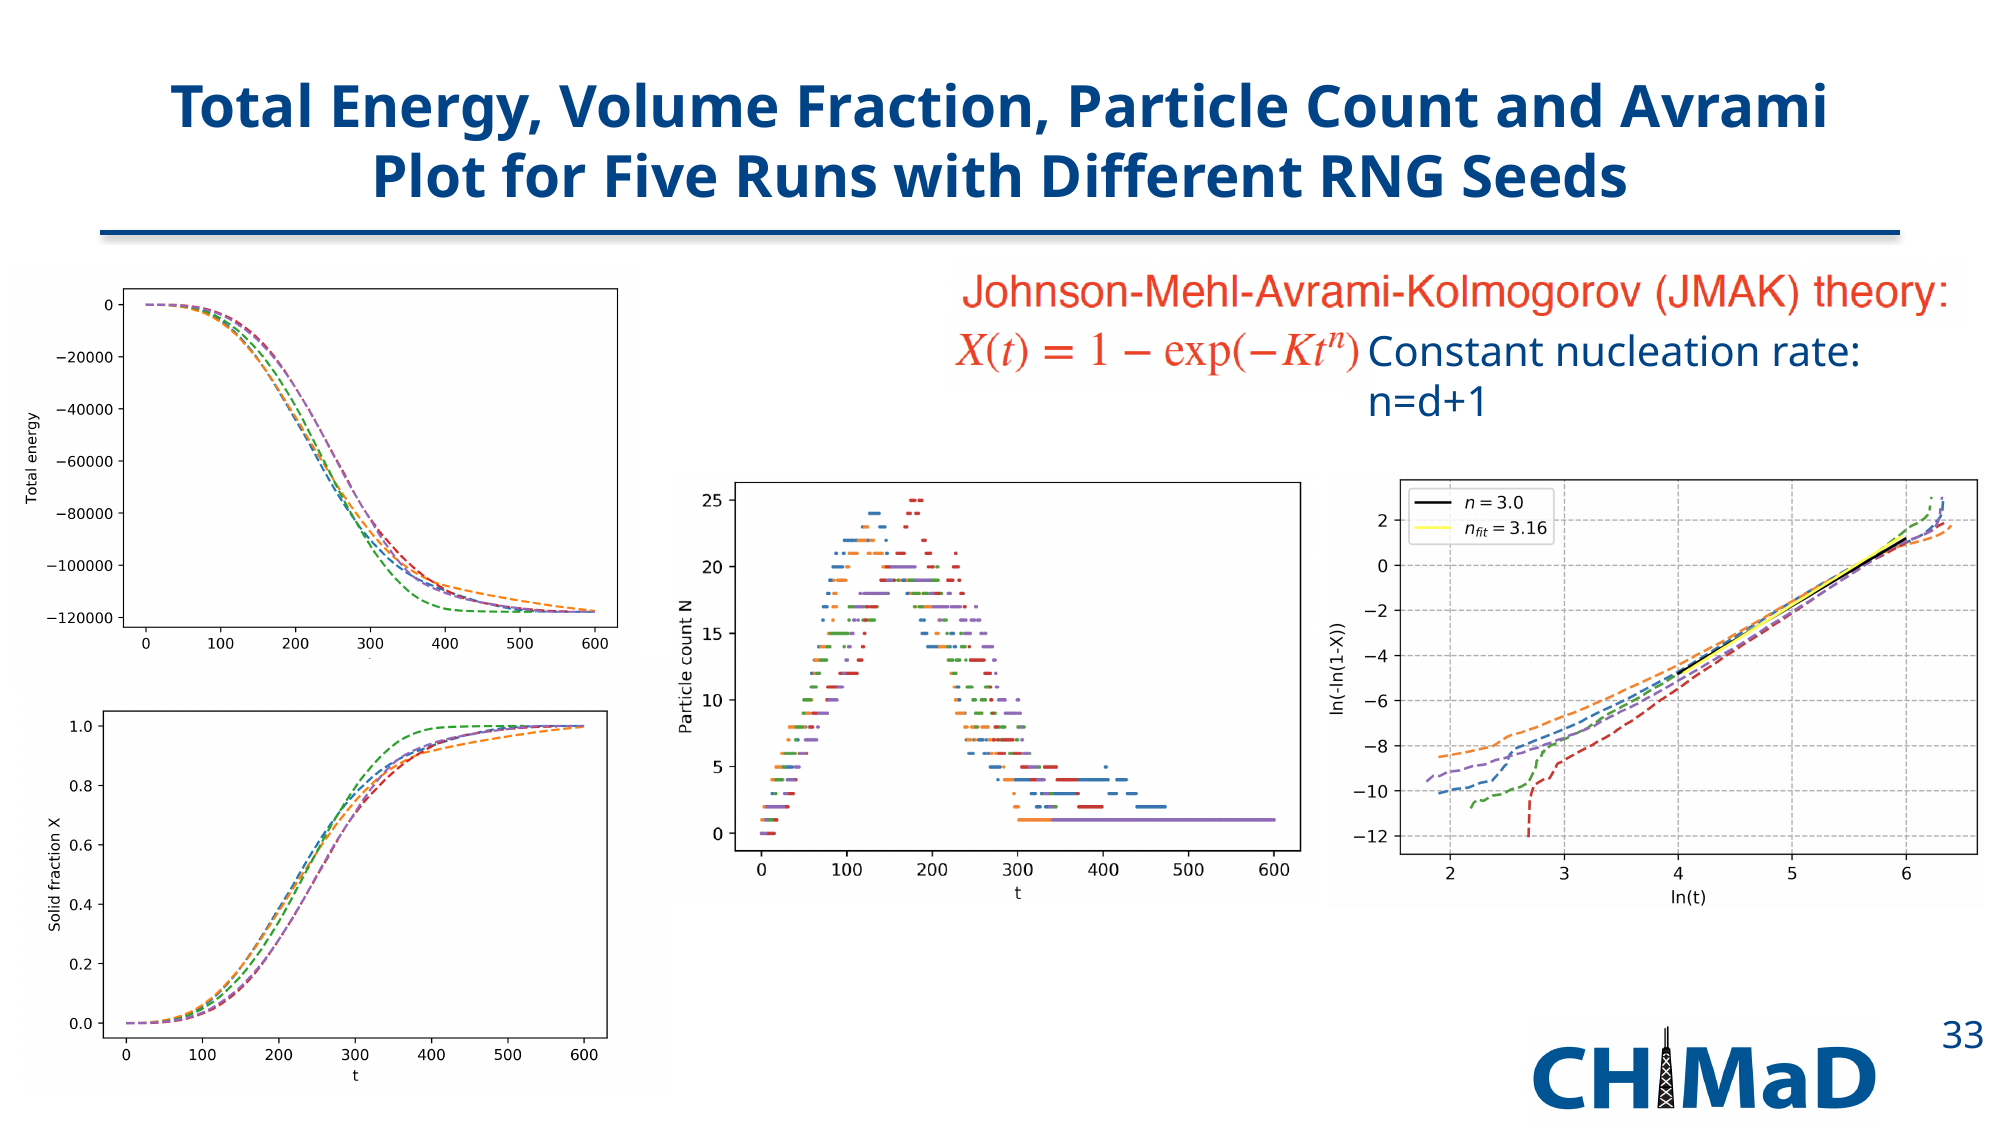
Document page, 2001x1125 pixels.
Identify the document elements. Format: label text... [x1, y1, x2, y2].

picture [10, 268, 1316, 1092]
title Total Energy, Volume Fraction, Particle Count and Avrami Plot for Five Runs with Different RNG Seeds [99, 45, 1900, 233]
picture [1328, 470, 1983, 907]
text_box 33 [1927, 1003, 2000, 1064]
text_box Constant nucleation rate: n=d+1 [1352, 317, 2000, 433]
picture [947, 260, 1969, 393]
